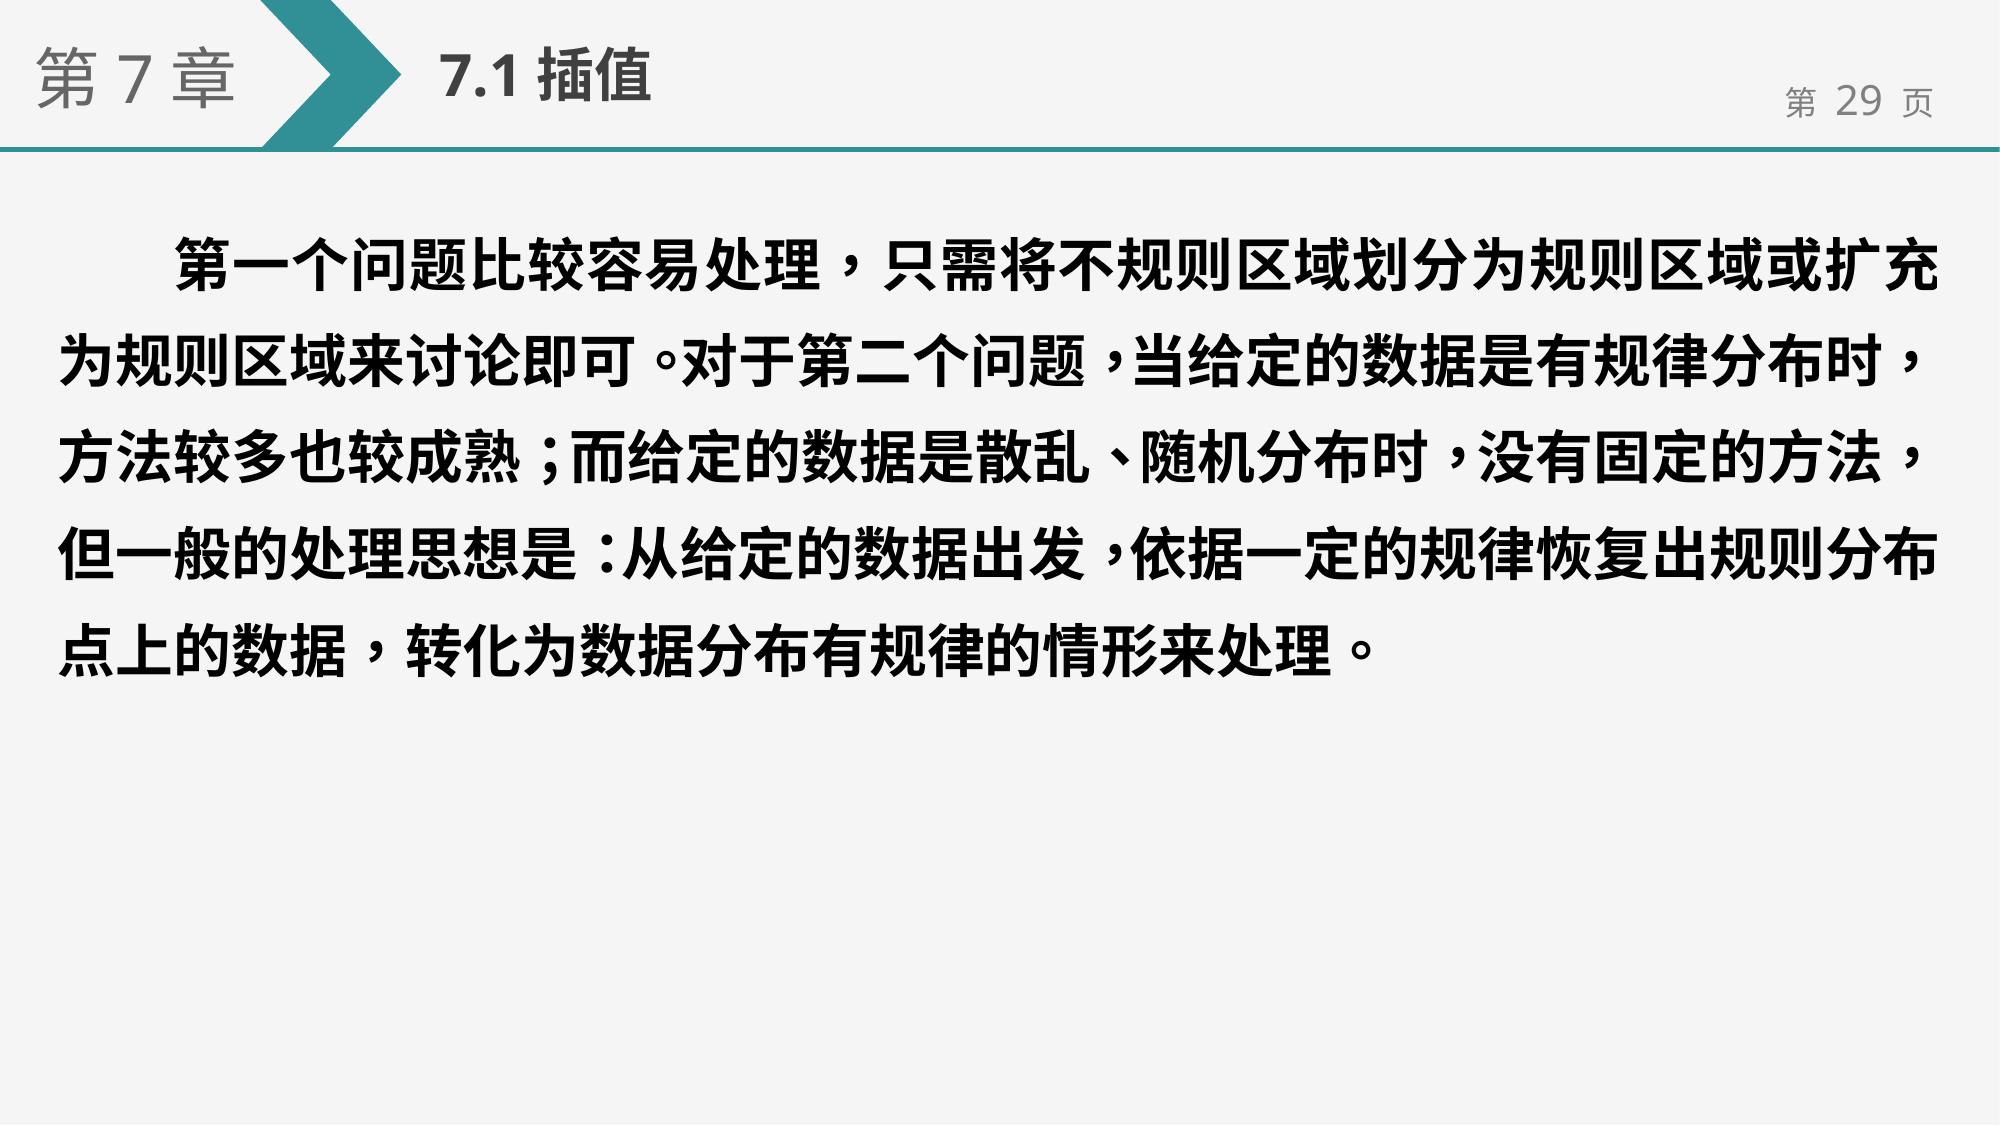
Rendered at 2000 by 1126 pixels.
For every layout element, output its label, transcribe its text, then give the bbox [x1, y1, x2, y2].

text_box 7.1插值 [424, 31, 1366, 116]
text_box [258, 0, 403, 148]
text_box 第7章 [19, 29, 253, 125]
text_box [57, 217, 1937, 861]
